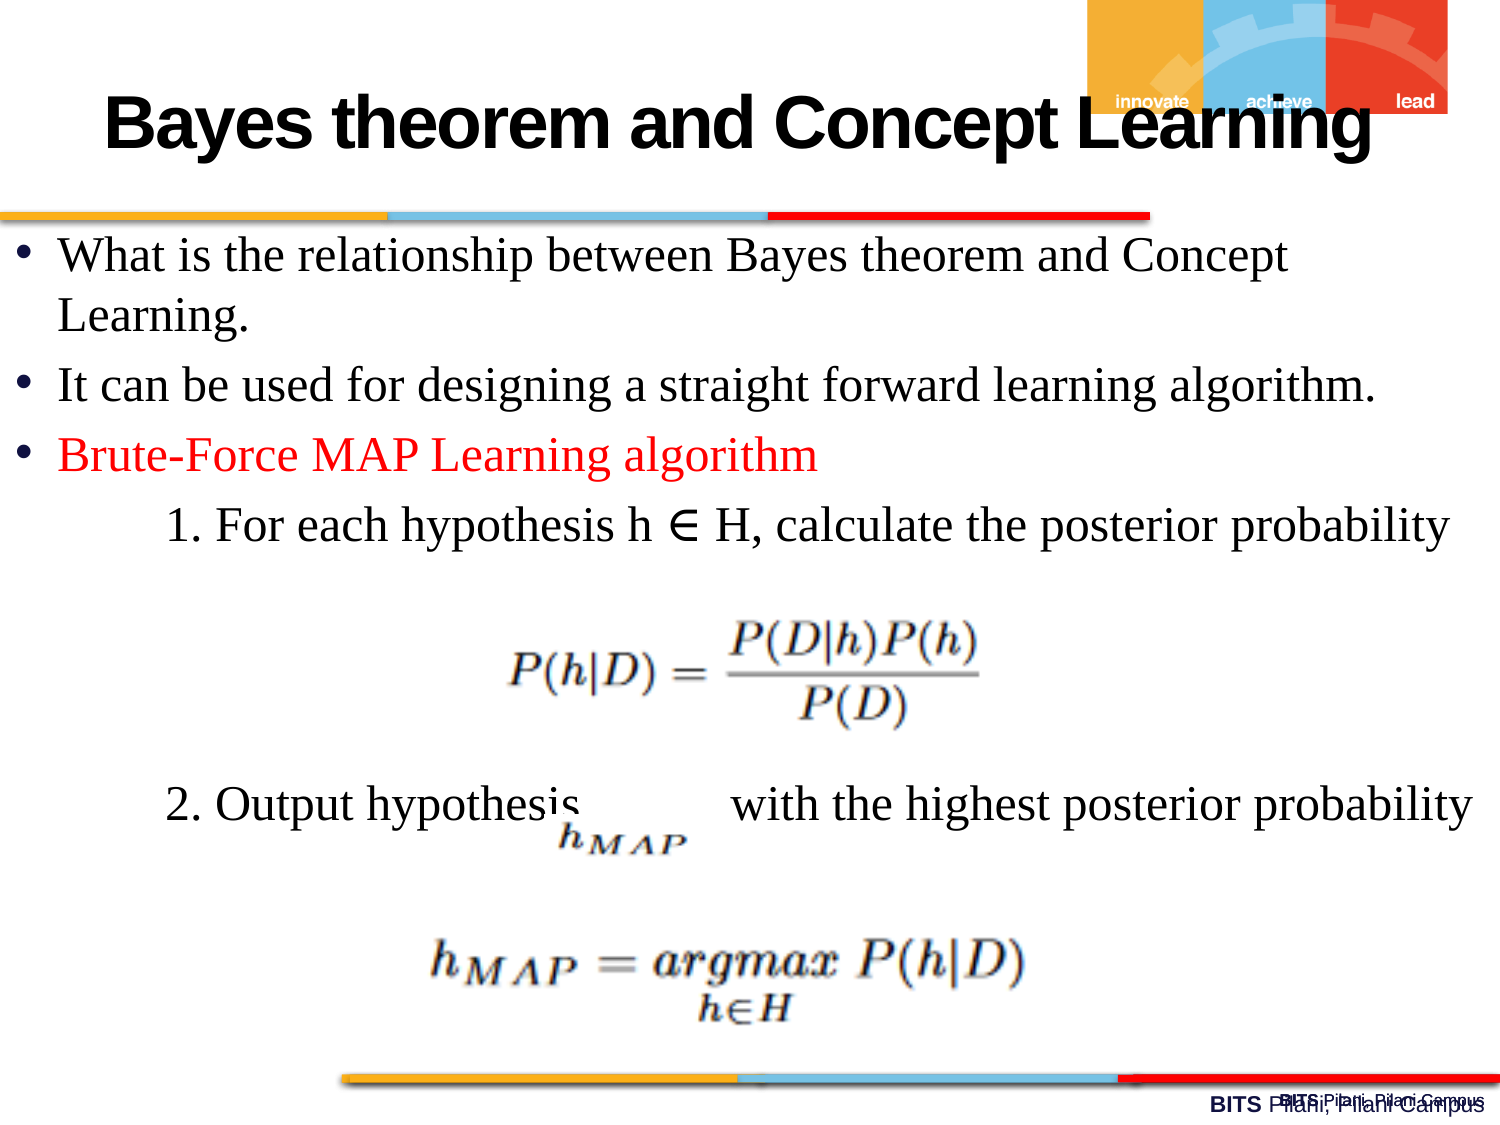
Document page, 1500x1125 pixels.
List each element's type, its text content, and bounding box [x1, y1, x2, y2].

list Bayes theorem and Concept Learning [50, 24, 1429, 213]
picture [1087, 0, 1448, 114]
list What is the relationship between Bayes theorem and Concept Learning. It can be used for designing a straight forward learning algorithm. Brute-Force MAP Learning algorithm 1. For each hypothesis h ∈ H, calculate the posterior probability 2. Output hypothesis with the highest posterior probability [0, 213, 1500, 956]
picture [544, 814, 693, 863]
picture [501, 597, 996, 742]
picture [416, 912, 1047, 1053]
